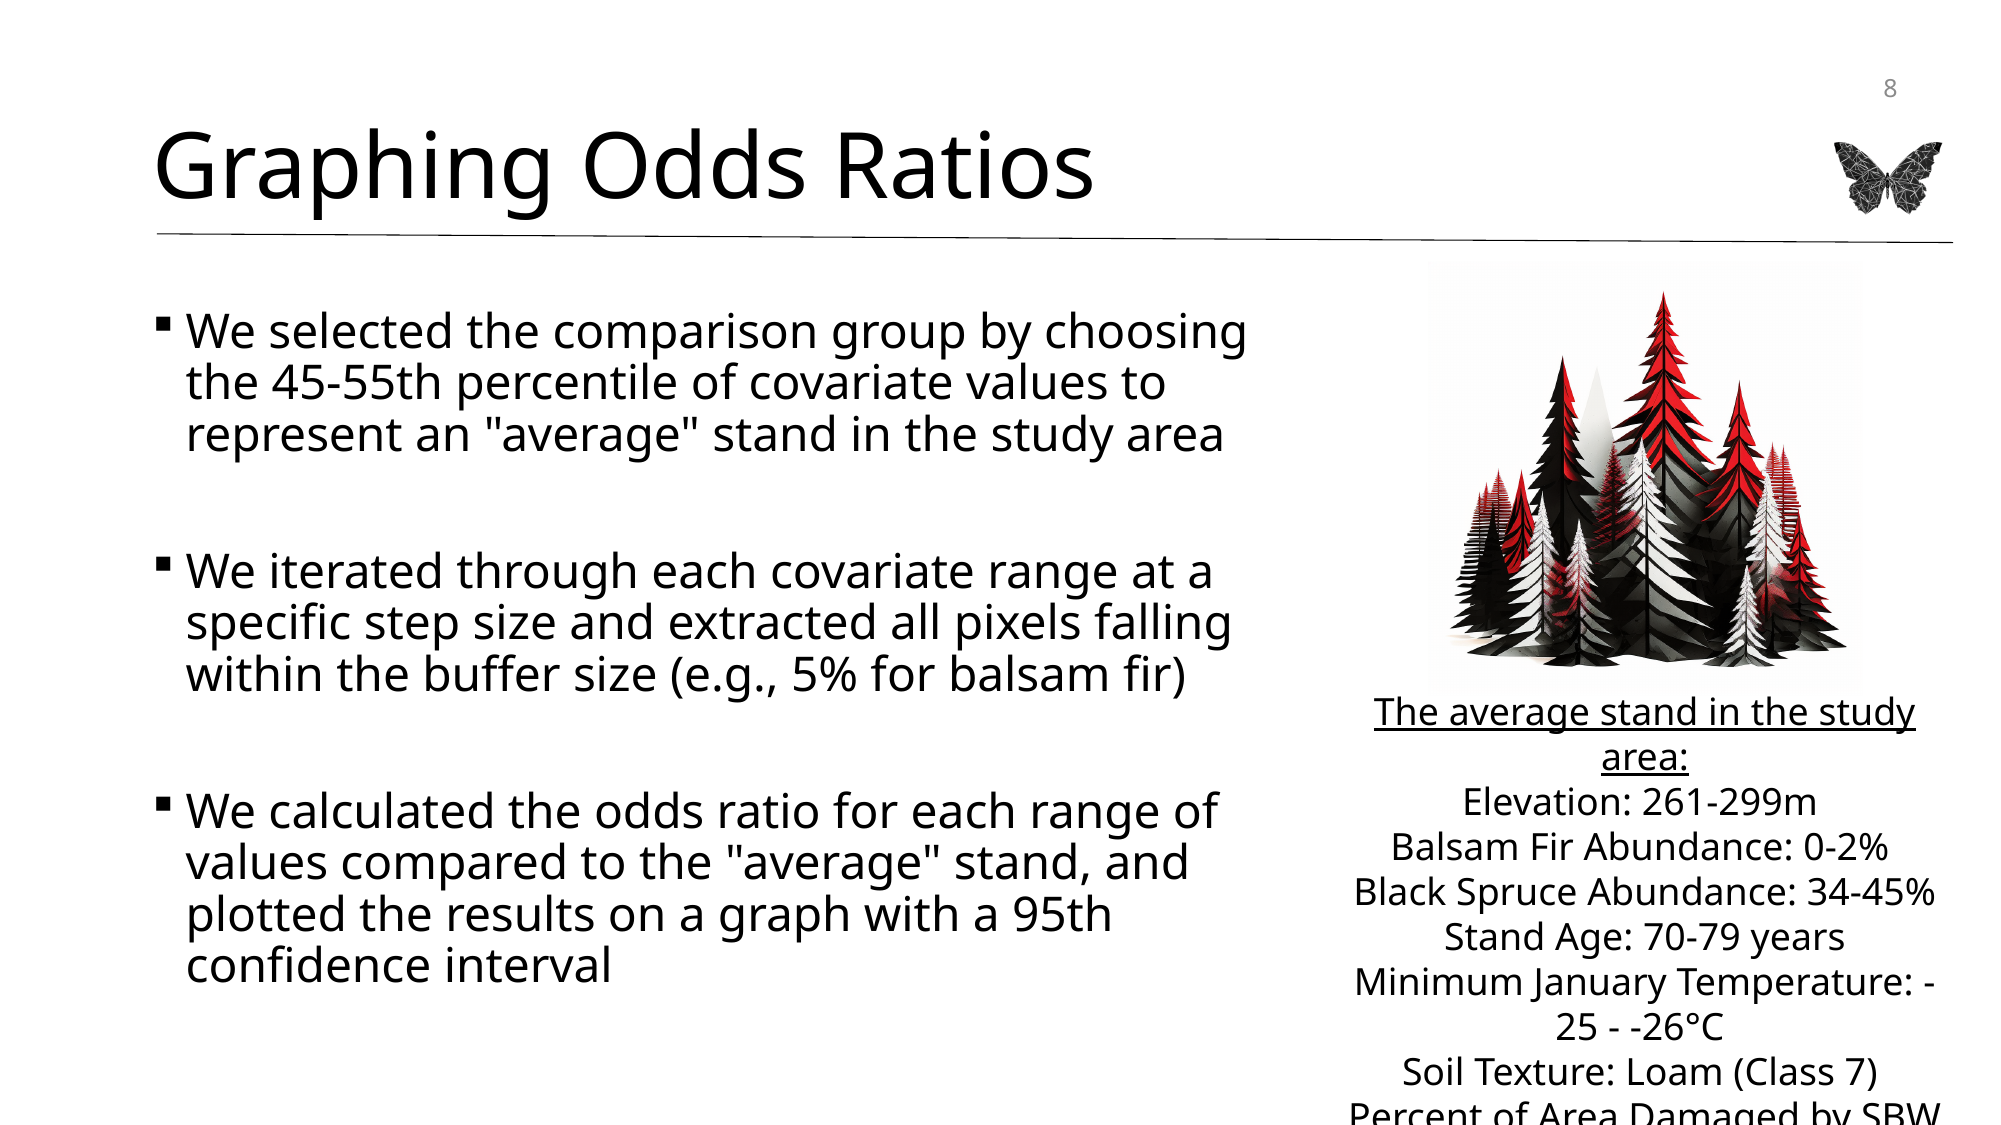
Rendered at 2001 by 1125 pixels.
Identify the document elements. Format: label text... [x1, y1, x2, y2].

title Graphing Odds Ratios [137, 59, 1863, 278]
picture [1428, 261, 1863, 696]
slide_number 8 [1462, 59, 1913, 120]
picture [1863, 111, 1954, 243]
text_box The average stand in the study area: Elevation: 261-299m Balsam Fir Abundance: 0-2% Black Spruce Abundance: 34-45% Stand Age: 70-79 years Minimum January Temperature: -25 - -26°C Soil Texture: Loam (Class 7) Percent of Area Damaged by SBW (2021): [1319, 680, 1971, 1125]
list We selected the comparison group by choosing the 45-55th percentile of covariate values to represent an "average" stand in the study area We iterated through each covariate range at a specific step size and extracted all pixels falling within the buffer size (e.g., 5% for balsam fir) We calculated the odds ratio for each range of values compared to the "average" stand, and plotted the results on a graph with a 95th confidence interval [137, 299, 1321, 1014]
